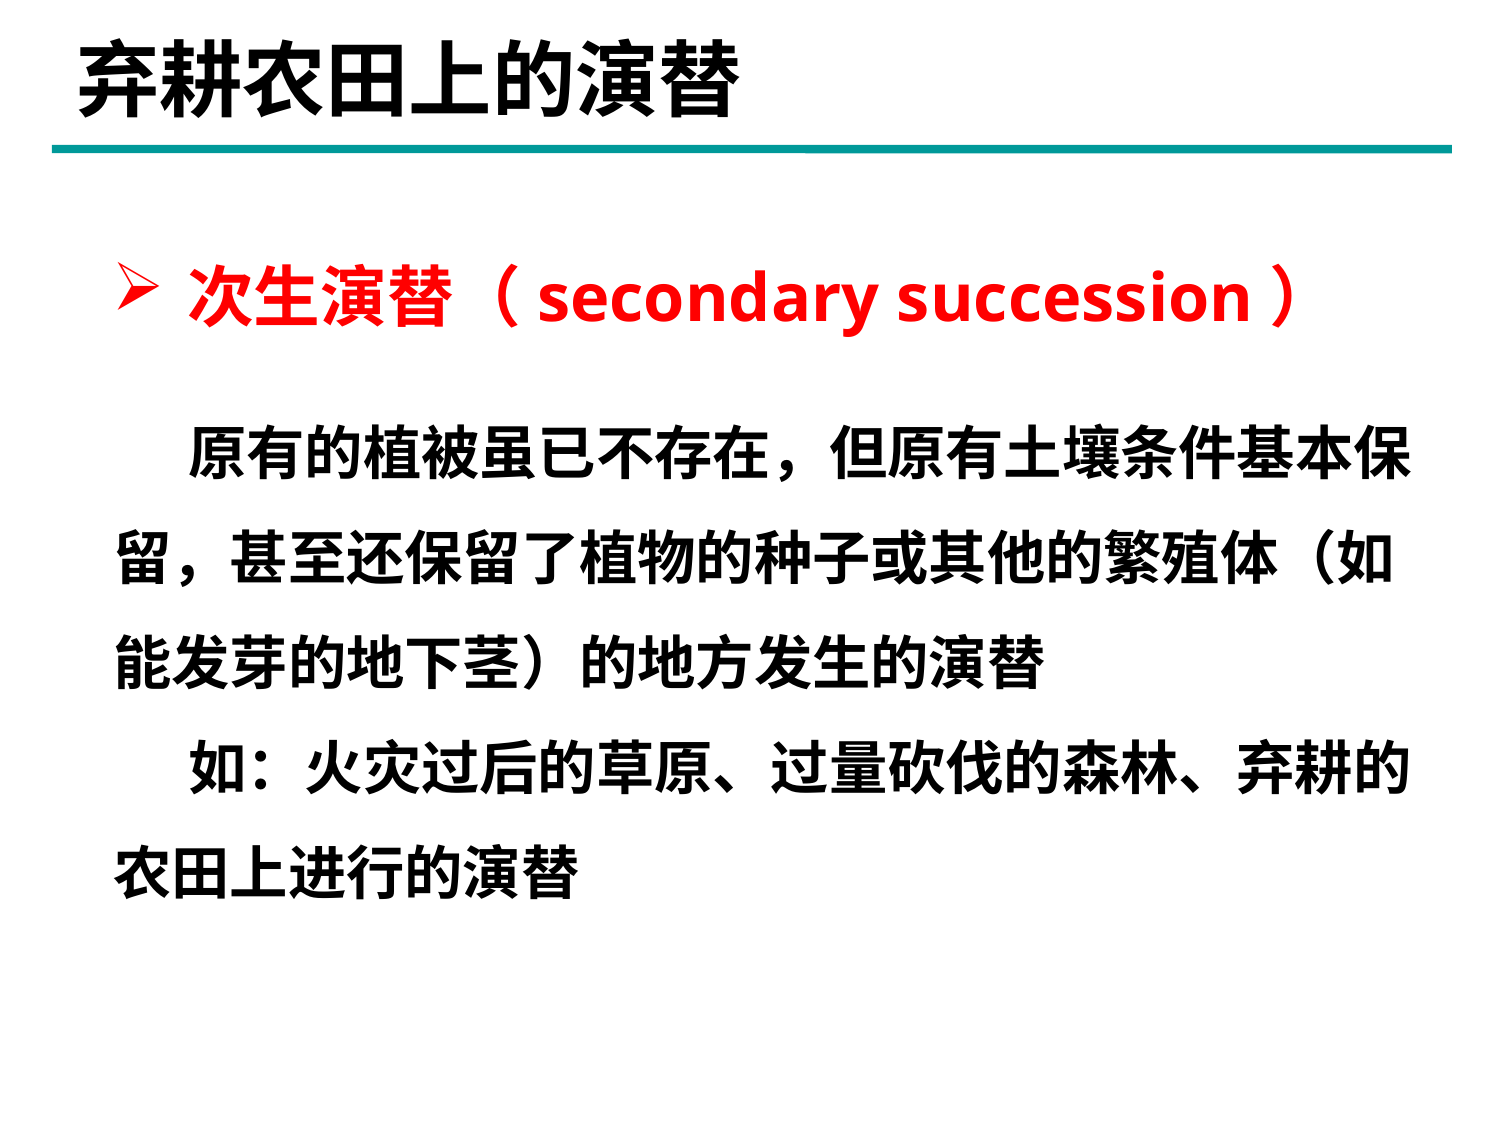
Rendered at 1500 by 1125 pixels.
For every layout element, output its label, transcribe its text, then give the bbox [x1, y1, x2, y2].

text_box 次生演替（secondary succession） [88, 207, 1428, 343]
title 弃耕农田上的演替 [51, 30, 1452, 137]
text_box 原有的植被虽已不存在，但原有土壤条件基本保留，甚至还保留了植物的种子或其他的繁殖体（如能发芽的地下茎）的地方发生的演替 如：火灾过后的草原、过量砍伐的森林、弃耕的农田上进行的演替 [89, 373, 1429, 914]
